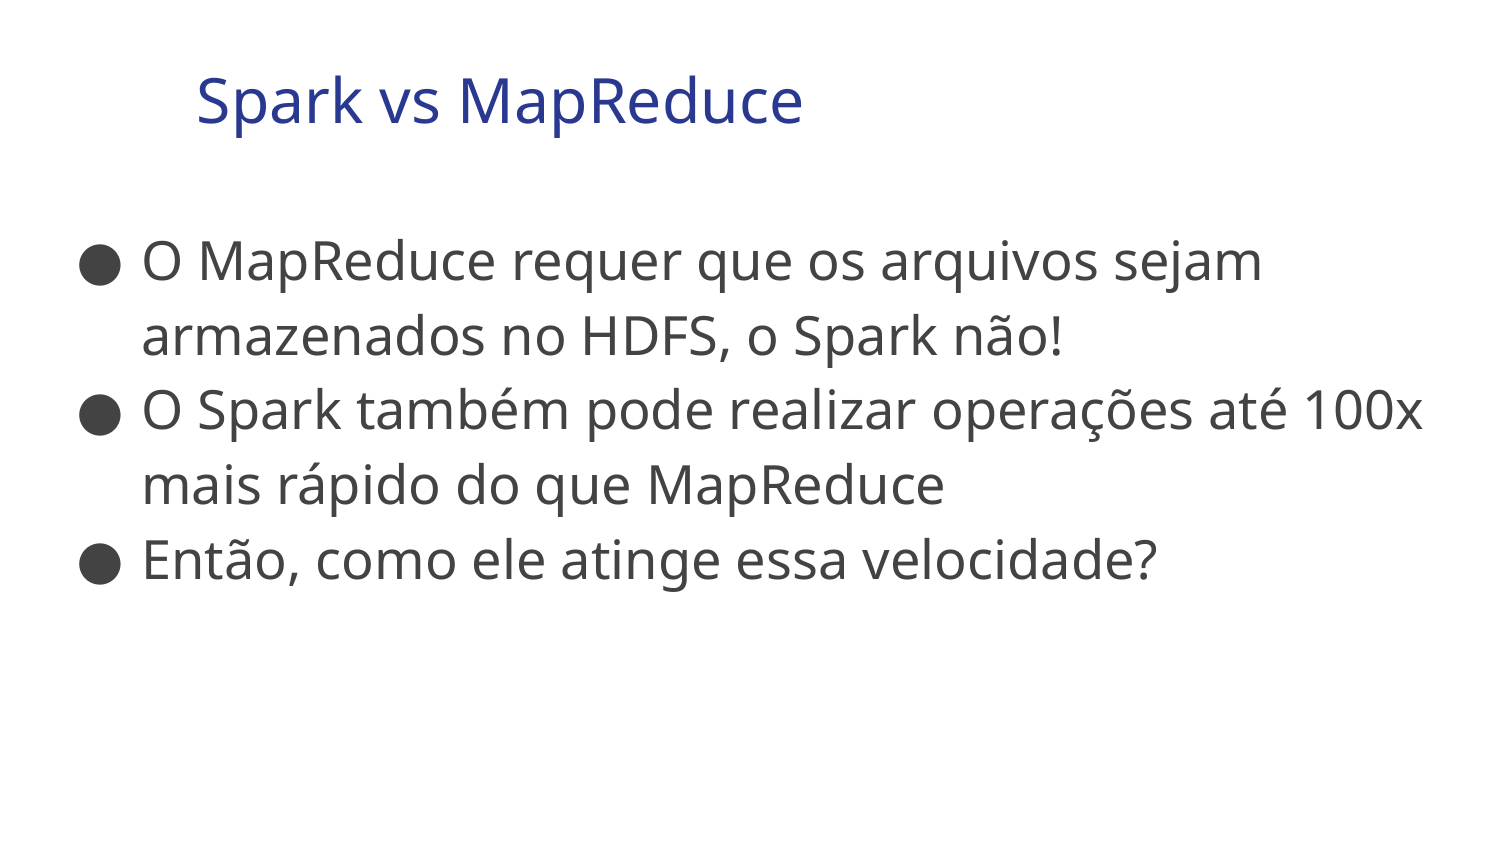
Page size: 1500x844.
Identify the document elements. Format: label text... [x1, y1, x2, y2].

text_box Spark vs MapReduce [181, 45, 1500, 146]
text_box [170, 34, 1330, 157]
text_box O MapReduce requer que os arquivos sejam armazenados no HDFS, o Spark não! O Spark também pode realizar operações até 100x mais rápido do que MapReduce Então, como ele atinge essa velocidade? [51, 201, 1449, 750]
